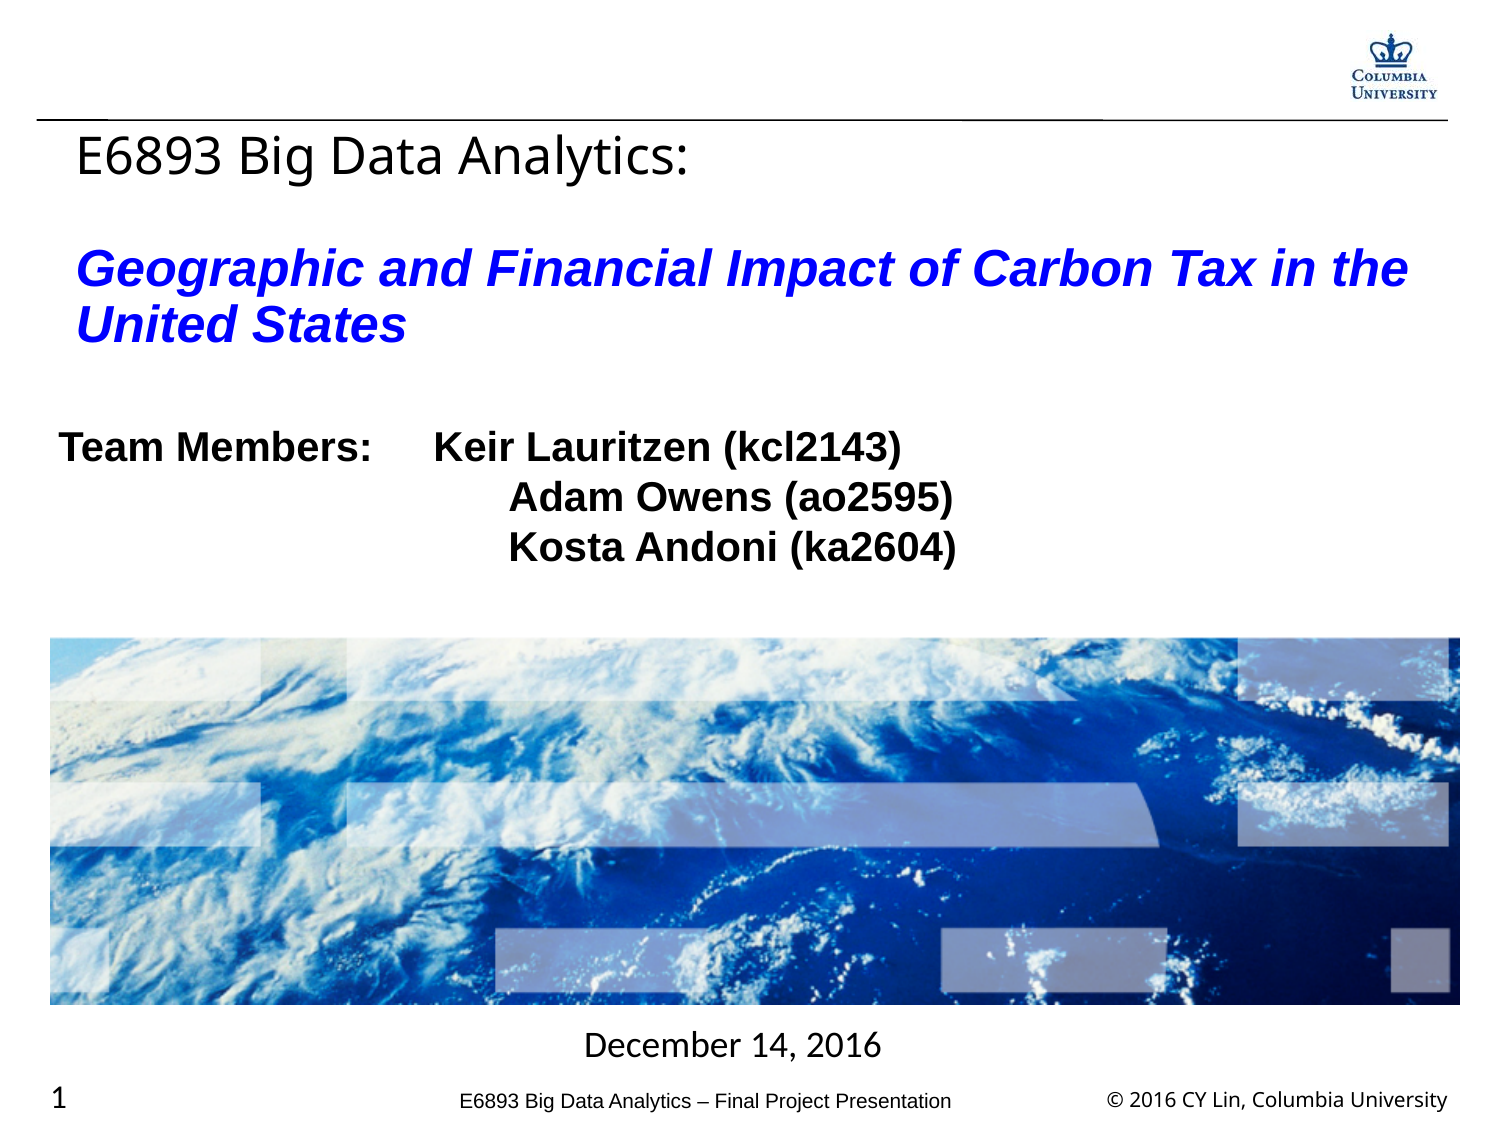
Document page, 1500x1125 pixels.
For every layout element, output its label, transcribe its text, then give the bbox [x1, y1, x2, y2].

text_box 1 [50, 1074, 261, 1125]
text_box December 14, 2016 [576, 1012, 890, 1073]
picture [49, 637, 1460, 1005]
picture [1350, 30, 1438, 59]
text_box E6893 Big Data Analytics: Geographic and Financial Impact of Carbon Tax in the United States [67, 59, 1500, 362]
text_box Team Members: Keir Lauritzen (kcl2143) Adam Owens (ao2595) Kosta Andoni (ka2604) [50, 412, 965, 628]
